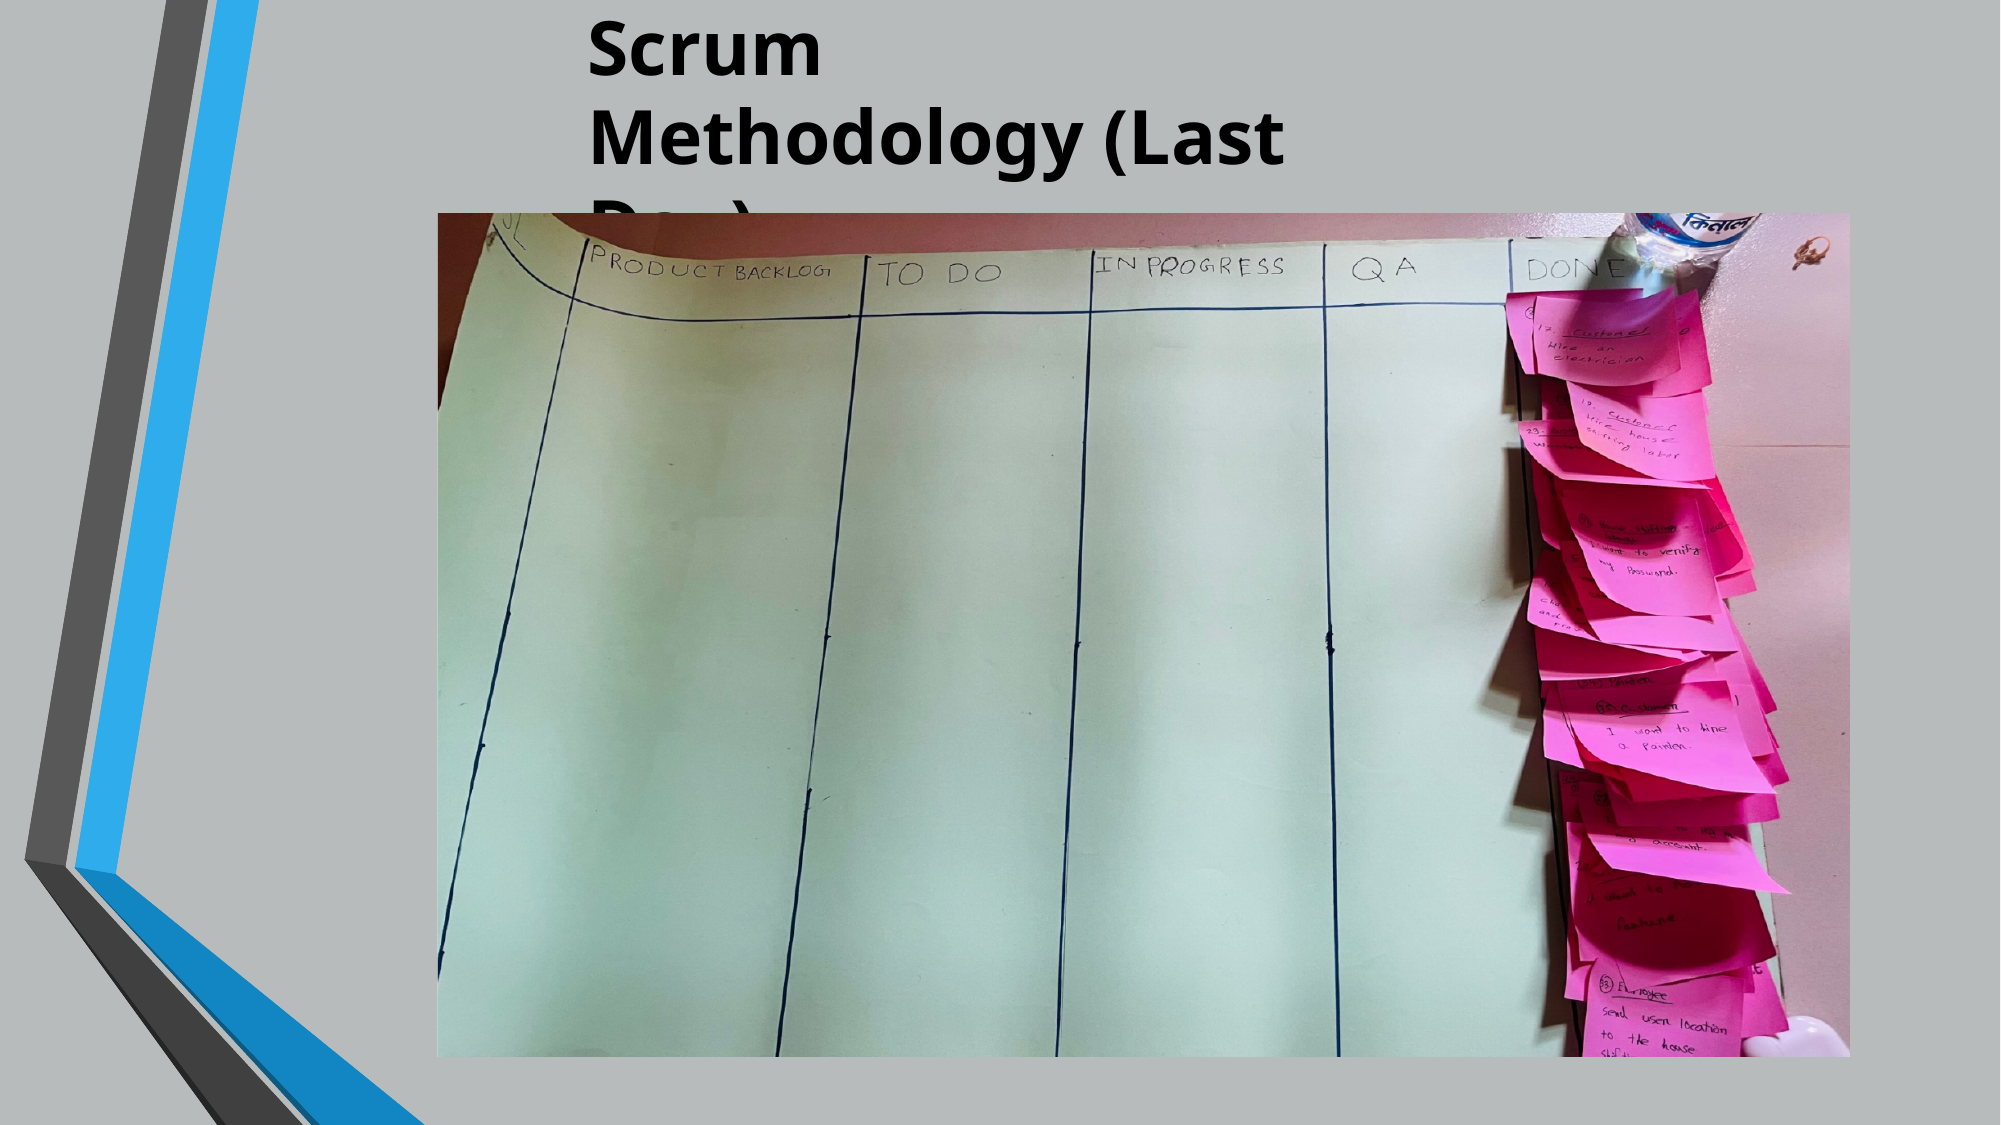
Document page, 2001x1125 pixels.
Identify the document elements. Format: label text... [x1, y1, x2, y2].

picture [439, 0, 1849, 1125]
title Scrum Methodology (Last Day) [587, 0, 716, 182]
